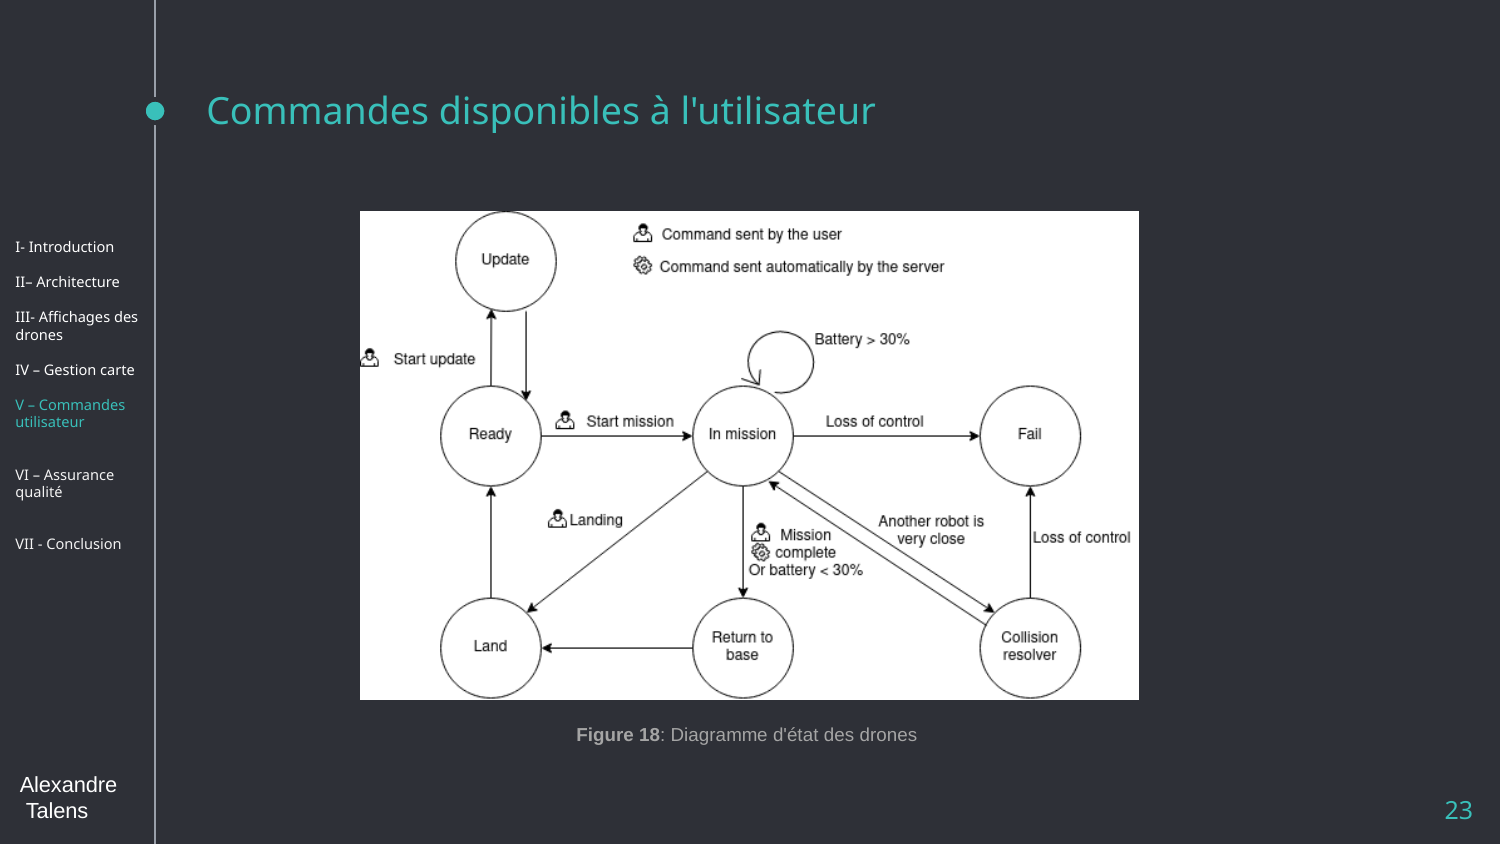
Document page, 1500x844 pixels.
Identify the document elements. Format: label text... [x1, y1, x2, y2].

text_box I- Introduction​ ​II II– Architecture III- Affichages des drones IV – Gestion carte​ V – Commandes​ utilisateur​ ​ VI – Assurance​ qualité​ ​ ​ VII - Conclusion​ [0, 230, 158, 561]
title Commandes disponibles à l'utilisateur [191, 90, 1317, 147]
slide_number 23 [1398, 779, 1489, 832]
text_box Alexandre Talens [4, 763, 135, 831]
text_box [353, 210, 1141, 754]
